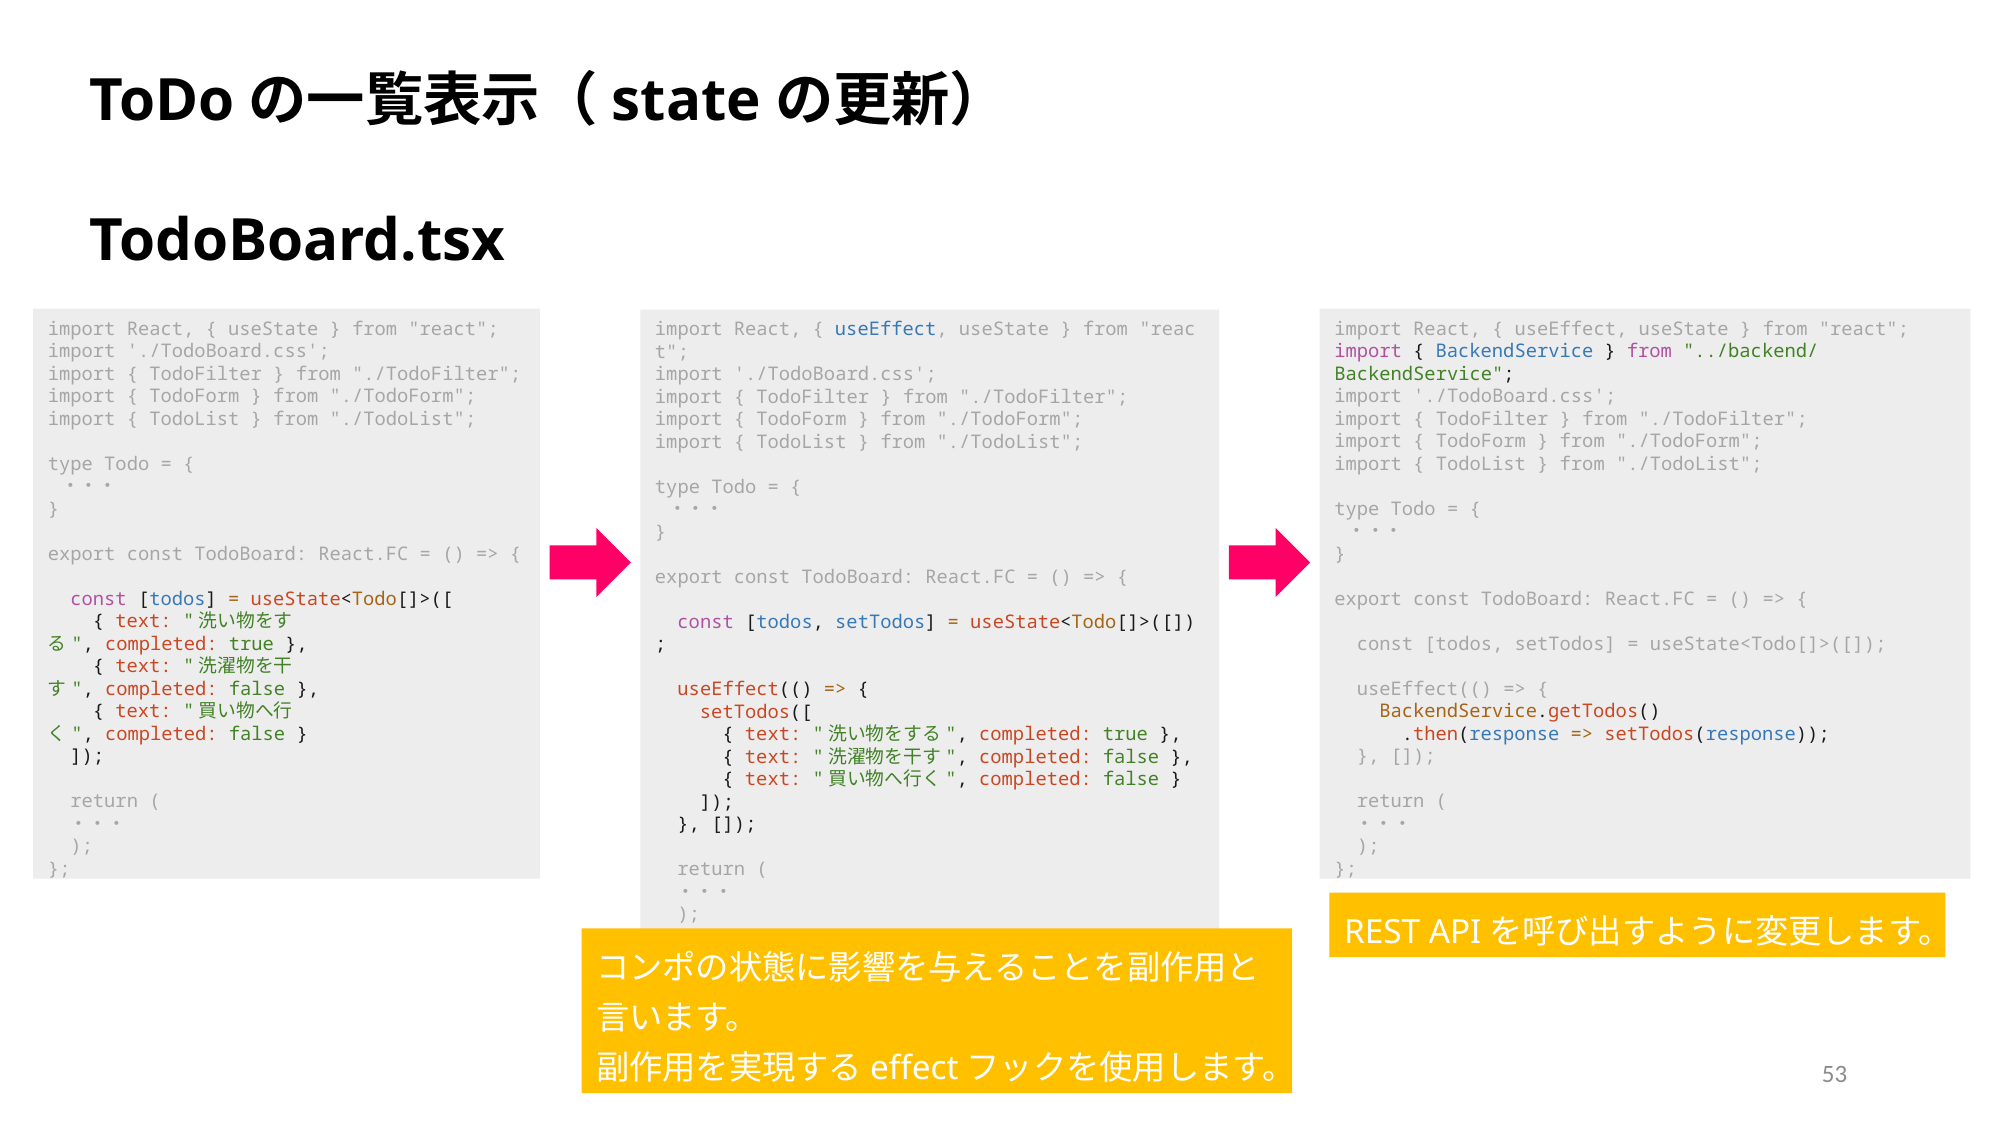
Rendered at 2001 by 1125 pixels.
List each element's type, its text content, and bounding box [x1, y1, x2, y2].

text_box コンポの状態に影響を与えることを副作用と言います。 副作用を実現するeffectフックを使用します。 [581, 928, 1293, 1094]
text_box ToDoの一覧表示（stateの更新） TodoBoard.tsx [74, 54, 1454, 280]
text_box import React, { useEffect, useState } from "react"; import './TodoBoard.css'; import { TodoFilter } from "./TodoFilter"; import { TodoForm } from "./TodoForm"; import { TodoList } from "./TodoList"; type Todo = { ・・・ } export const TodoBoard: React.FC = () => { const [todos, setTodos] = useState<Todo[]>([]); useEffect(() => { setTodos([ { text: "洗い物をする", completed: true }, { text: "洗濯物を干す", completed: false }, { text: "買い物へ行く", completed: false } ]); }, []); return ( ・・・ ); }; [640, 309, 1220, 928]
text_box [549, 527, 631, 598]
text_box import React, { useState } from "react"; import './TodoBoard.css'; import { TodoFilter } from "./TodoFilter"; import { TodoForm } from "./TodoForm"; import { TodoList } from "./TodoList"; type Todo = { ・・・ } export const TodoBoard: React.FC = () => { const [todos] = useState<Todo[]>([ { text: "洗い物をする", completed: true }, { text: "洗濯物を干す", completed: false }, { text: "買い物へ行く", completed: false } ]); return ( ・・・ ); }; [33, 308, 540, 879]
text_box [1228, 527, 1311, 598]
slide_number 53 [1412, 1042, 1863, 1103]
text_box import React, { useEffect, useState } from "react"; import { BackendService } from "../backend/BackendService"; import './TodoBoard.css'; import { TodoFilter } from "./TodoFilter"; import { TodoForm } from "./TodoForm"; import { TodoList } from "./TodoList"; type Todo = { ・・・ } export const TodoBoard: React.FC = () => { const [todos, setTodos] = useState<Todo[]>([]); useEffect(() => { BackendService.getTodos() .then(response => setTodos(response)); }, []); return ( ・・・ ); }; [1319, 308, 1971, 879]
text_box REST APIを呼び出すように変更します。 [1329, 892, 1946, 958]
